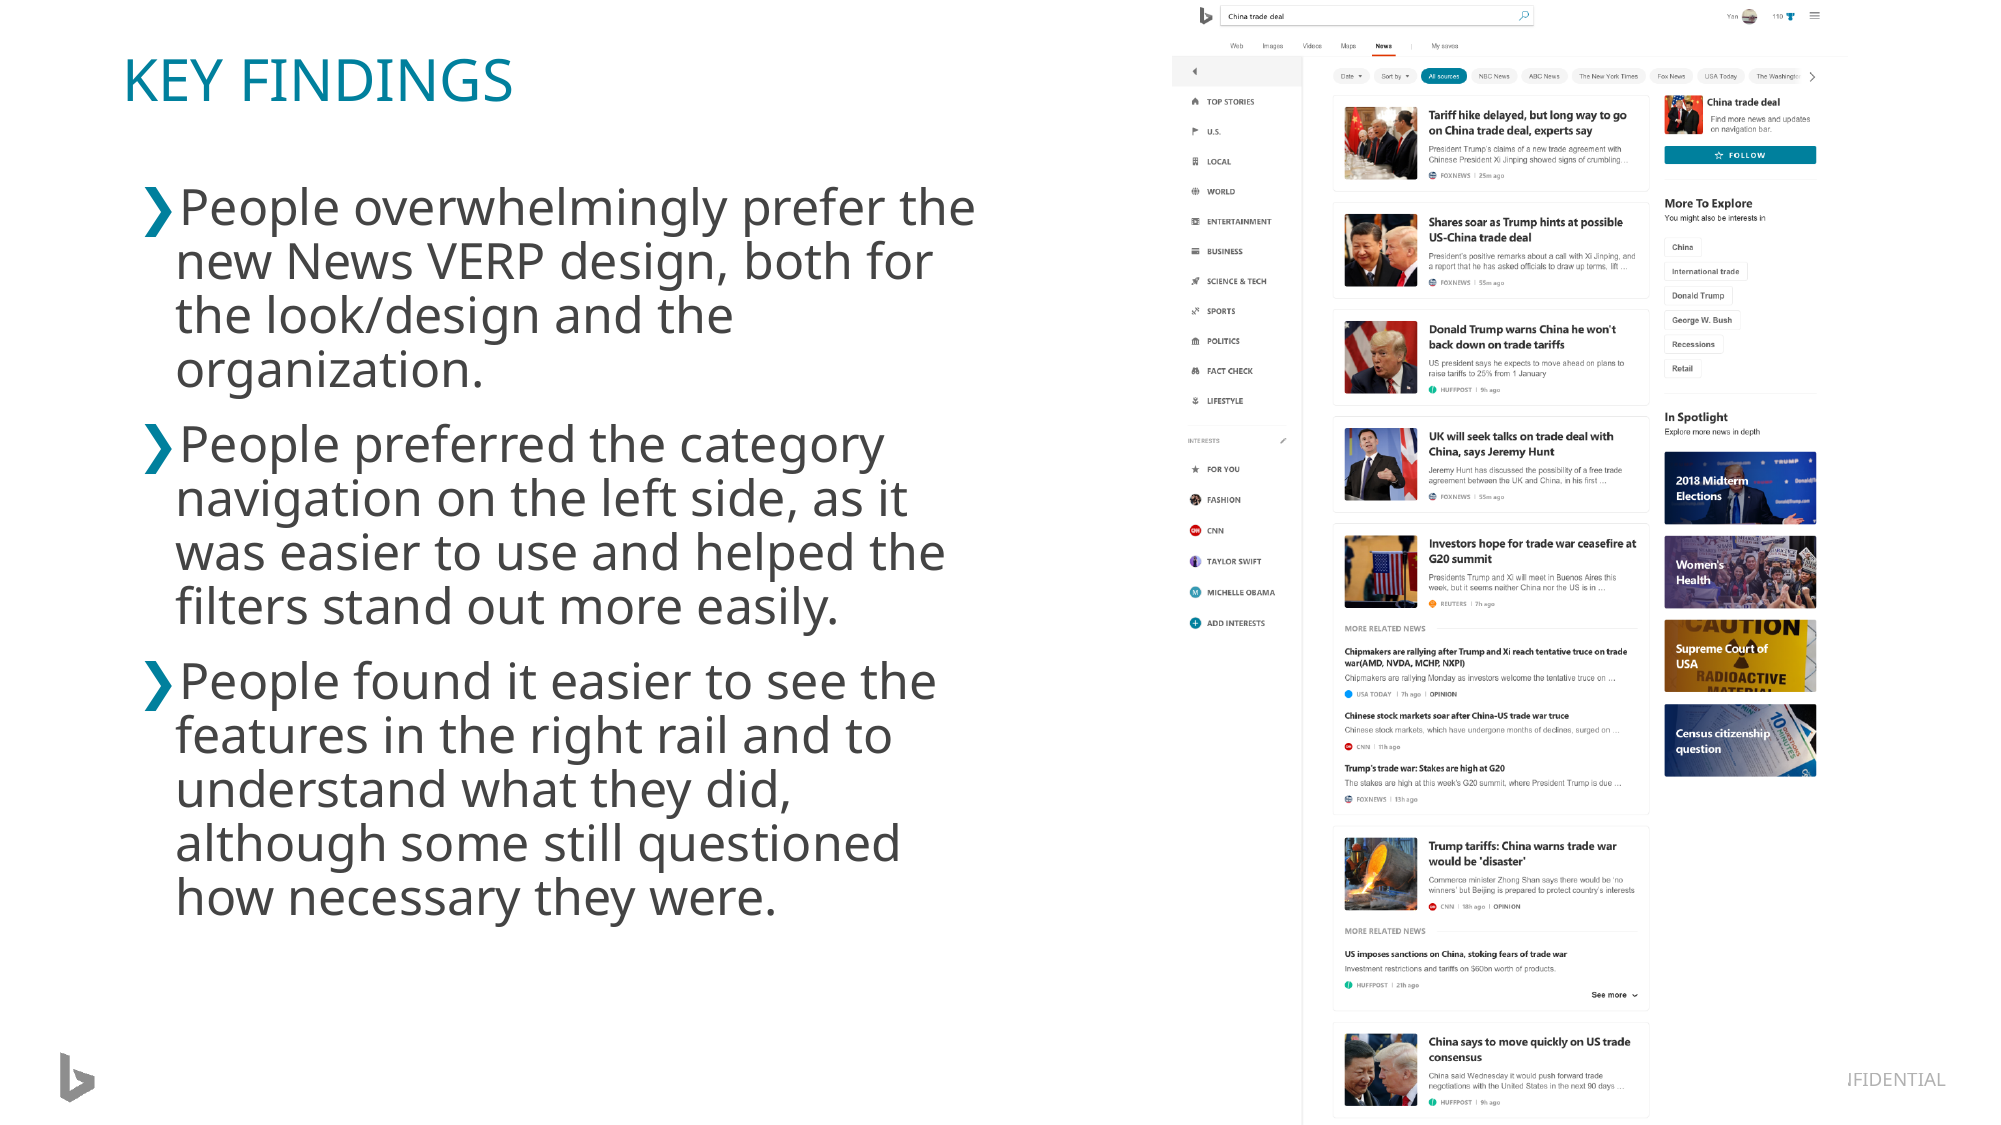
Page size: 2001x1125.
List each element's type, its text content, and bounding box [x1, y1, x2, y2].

title Key Findings [122, 36, 1172, 130]
picture [1172, 0, 1848, 1125]
list People overwhelmingly prefer the new News VERP design, both for the look/design and the organization. People preferred the category navigation on the left side, as it was easier to use and helped the filters stand out more easily. People found it easier to see the features in the right rail and to understand what they did, although some still questioned how necessary they were. [122, 174, 1000, 1060]
